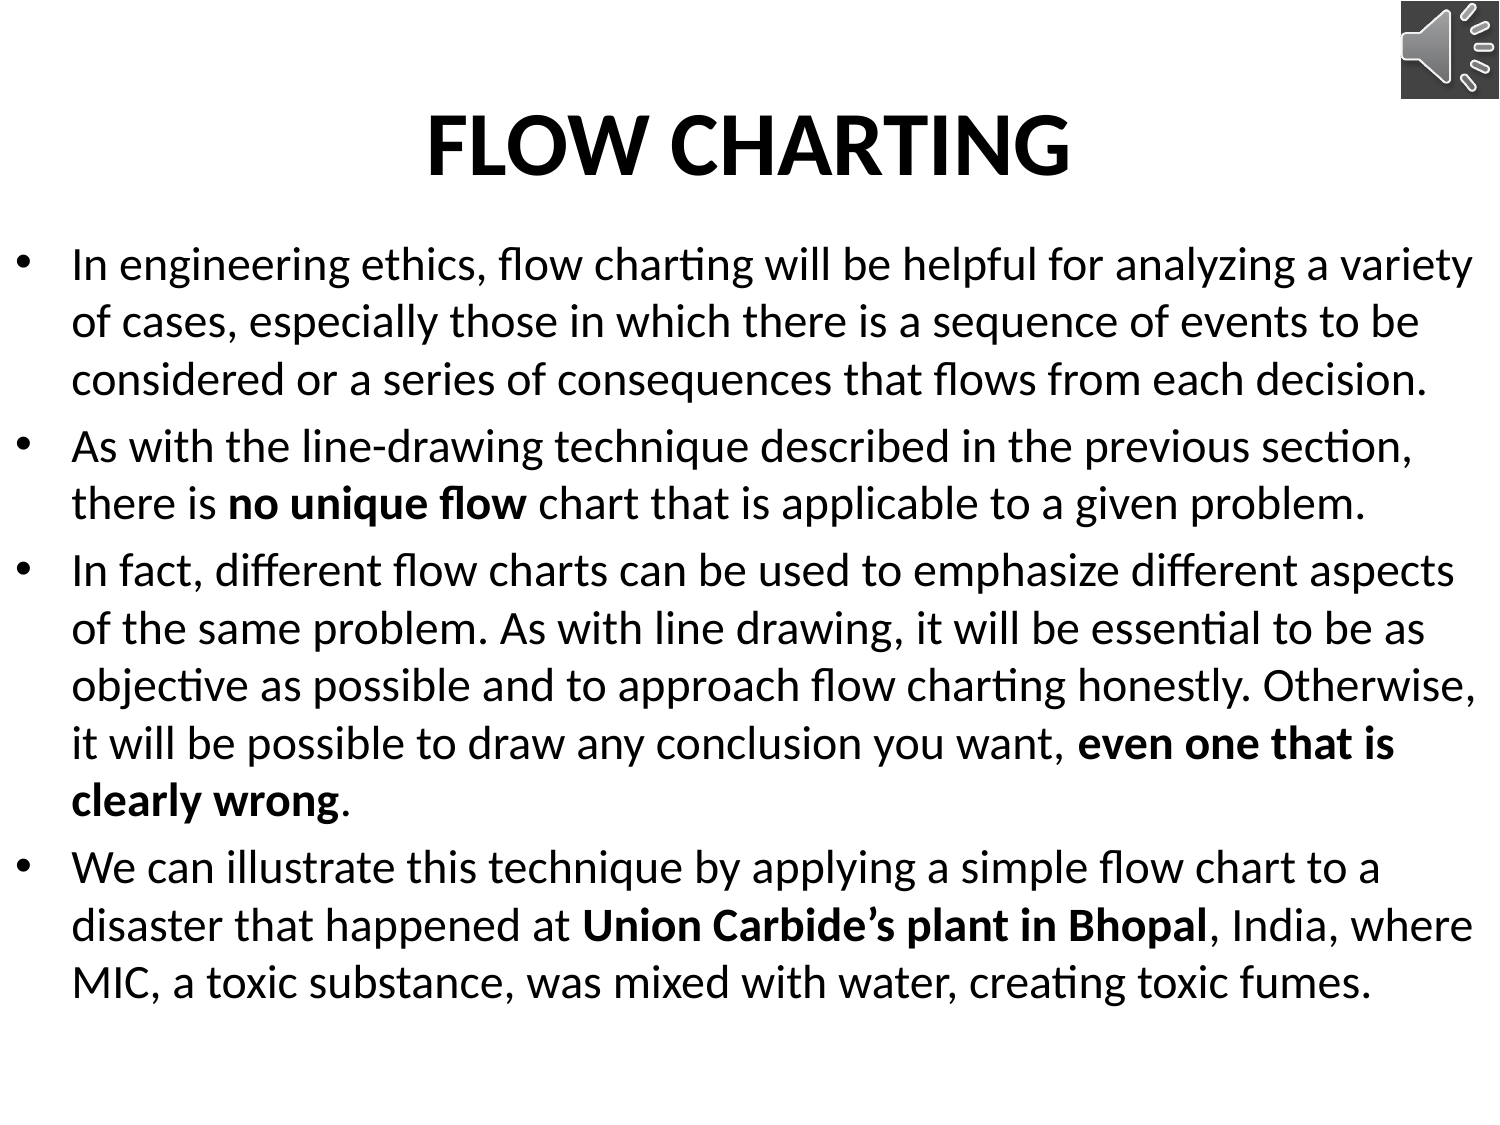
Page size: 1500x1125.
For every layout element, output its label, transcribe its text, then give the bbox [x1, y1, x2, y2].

picture [1399, 0, 1500, 101]
title FLOW CHARTING [75, 45, 1425, 224]
list In engineering ethics, flow charting will be helpful for analyzing a variety of cases, especially those in which there is a sequence of events to be considered or a series of consequences that flows from each decision. As with the line-drawing technique described in the previous section, there is no unique flow chart that is applicable to a given problem. In fact, different flow charts can be used to emphasize different aspects of the same problem. As with line drawing, it will be essential to be as objective as possible and to approach flow charting honestly. Otherwise, it will be possible to draw any conclusion you want, even one that is clearly wrong. We can illustrate this technique by applying a simple flow chart to a disaster that happened at Union Carbide’s plant in Bhopal, India, where MIC, a toxic substance, was mixed with water, creating toxic fumes. [0, 224, 1500, 1100]
